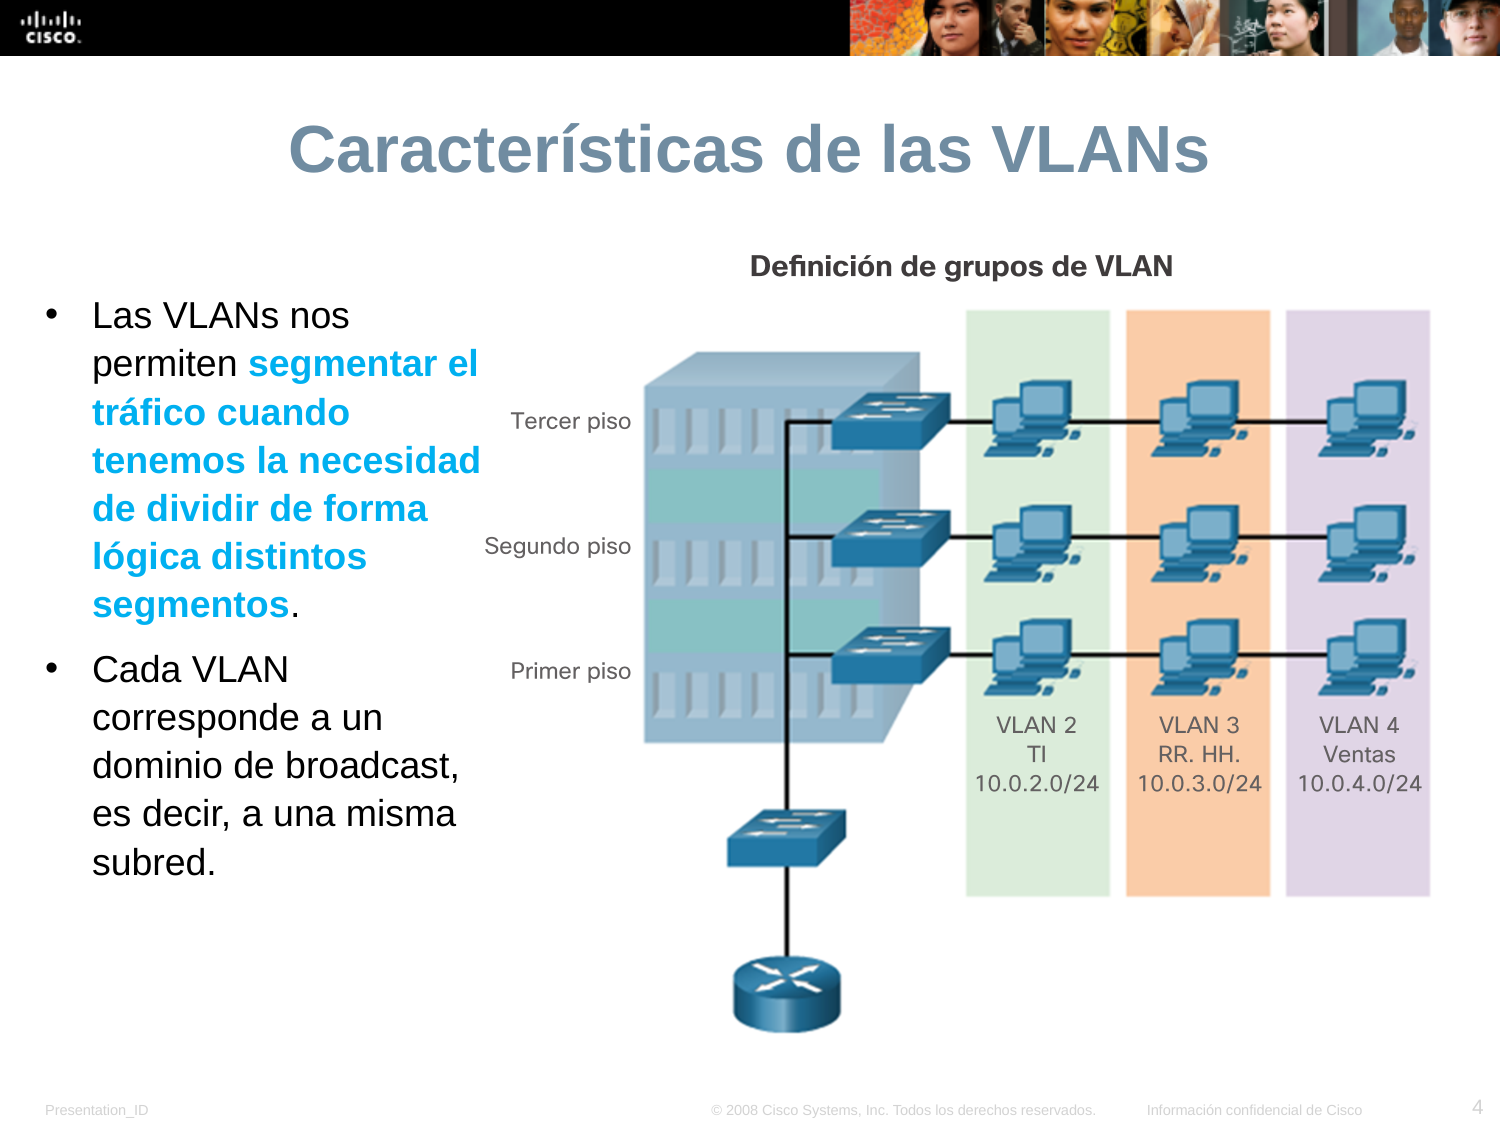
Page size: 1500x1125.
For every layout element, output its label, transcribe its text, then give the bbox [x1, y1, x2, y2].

text_box Las VLANs nos permiten segmentar el tráfico cuando tenemos la necesidad de dividir de forma lógica distintos segmentos. Cada VLAN corresponde a un dominio de broadcast, es decir, a una misma subred. [30, 280, 453, 890]
title Características de las VLANs [30, 56, 1470, 194]
picture [0, 0, 1500, 56]
picture [458, 243, 1470, 1051]
